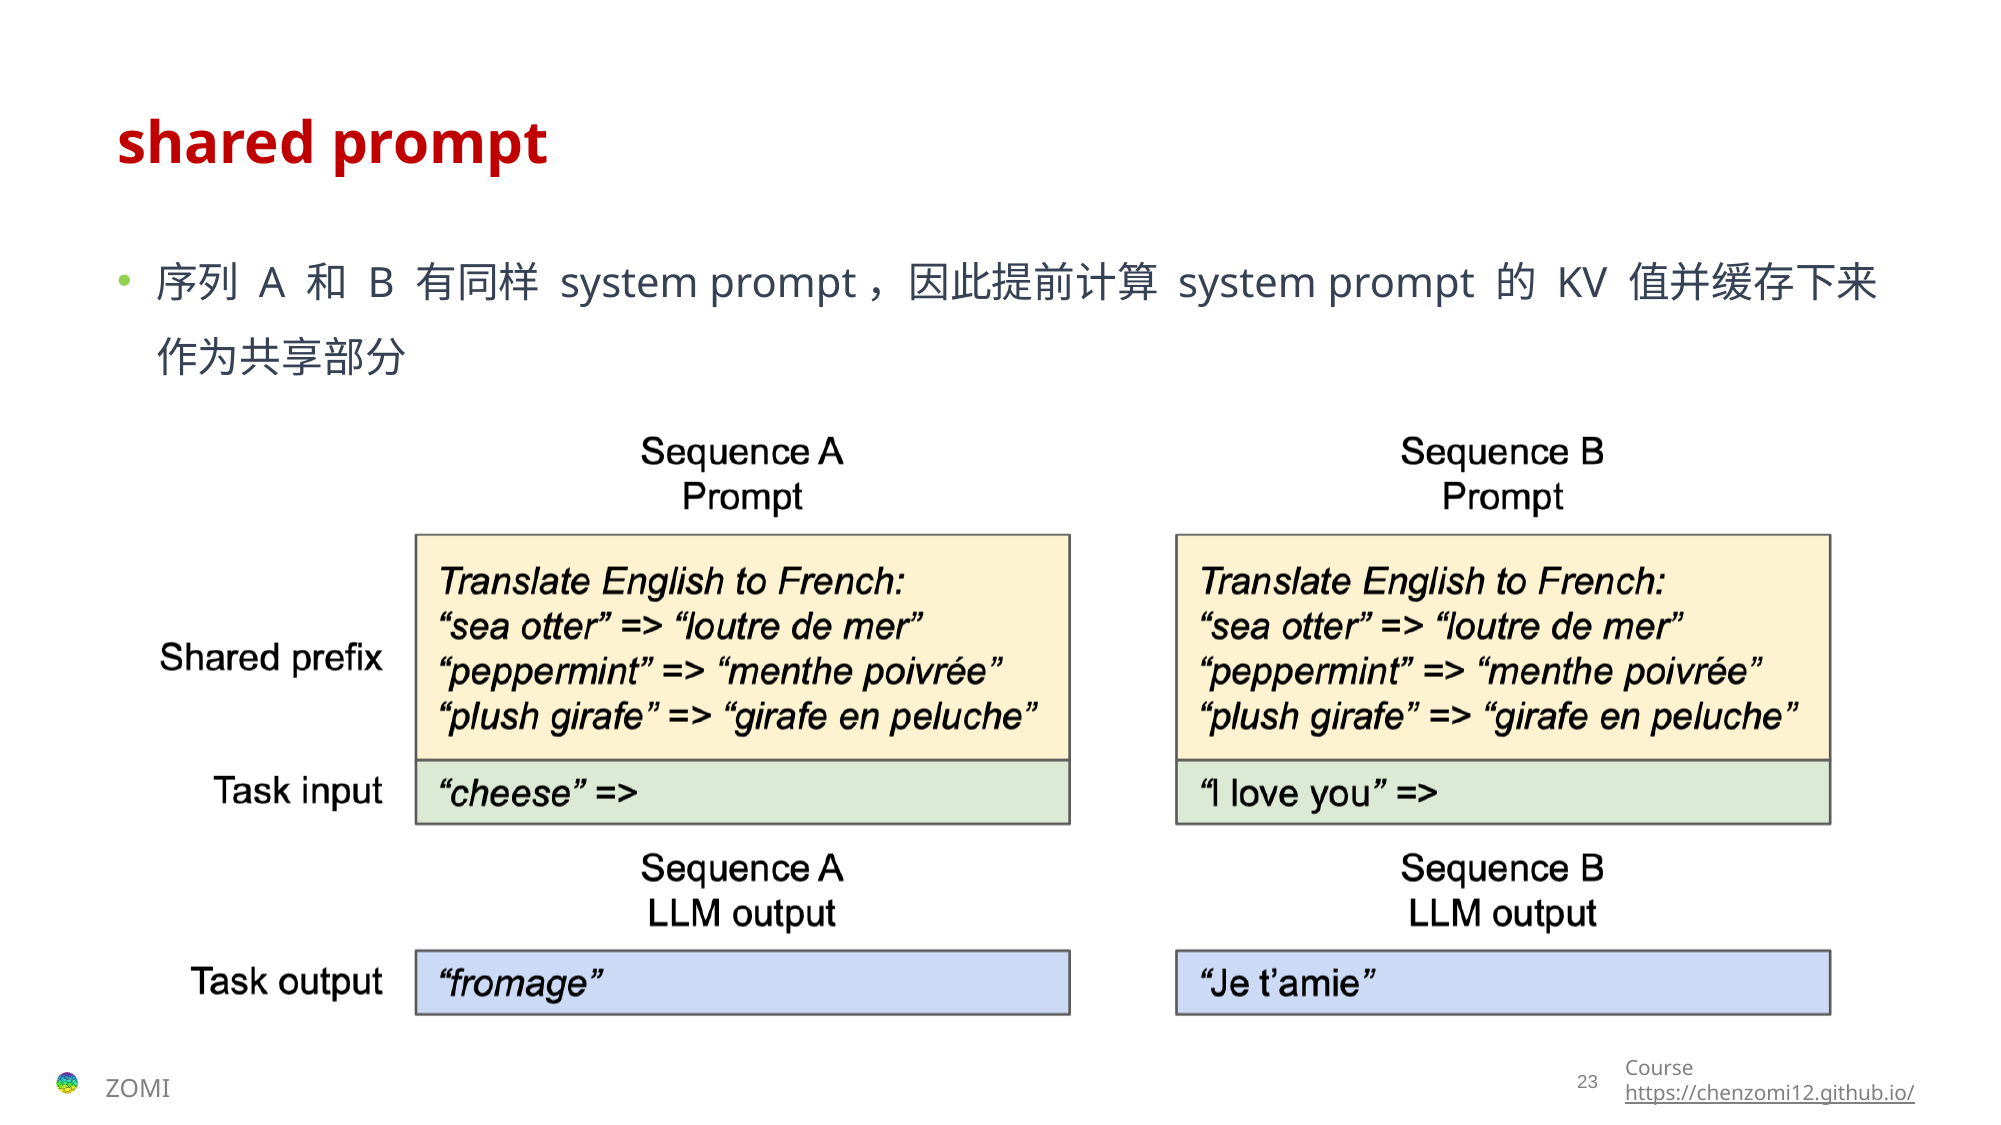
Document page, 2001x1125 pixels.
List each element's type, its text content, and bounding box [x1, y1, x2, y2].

title shared prompt [102, 91, 1901, 189]
list 序列 A 和 B 有同样 system prompt，因此提前计算 system prompt 的 KV 值并缓存下来作为共享部分 [102, 223, 1901, 1043]
picture [57, 1073, 77, 1093]
picture [101, 419, 1859, 1043]
